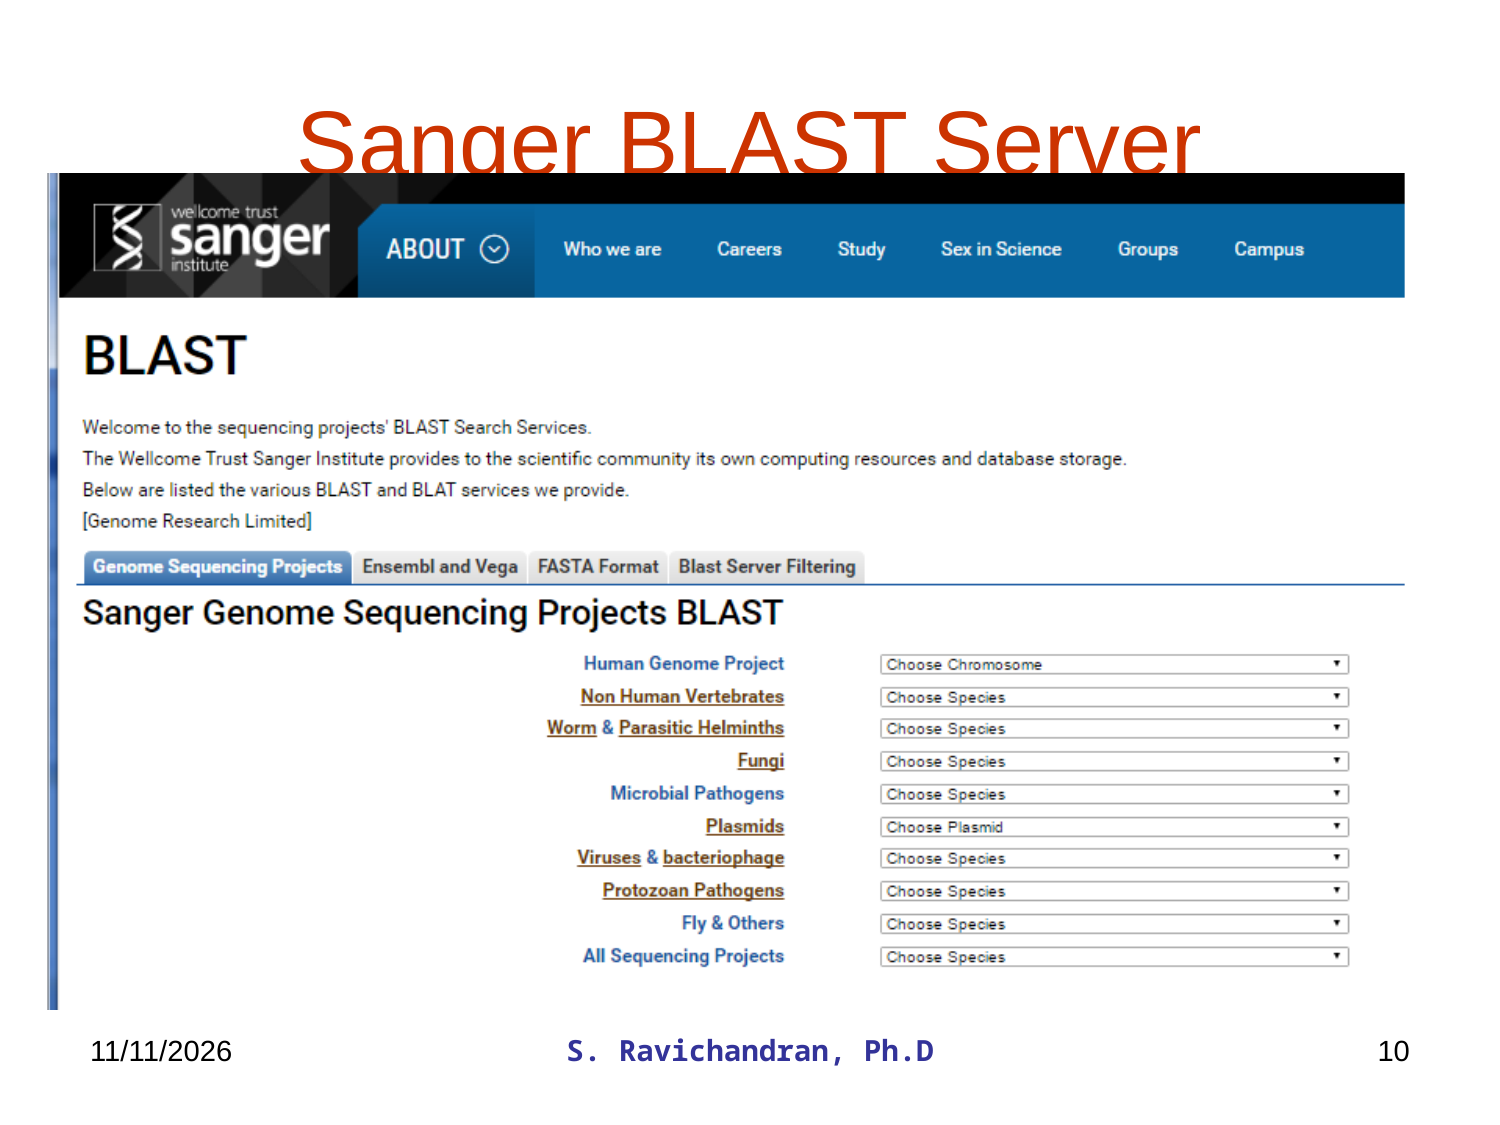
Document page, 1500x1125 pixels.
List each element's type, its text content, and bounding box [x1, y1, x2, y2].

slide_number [74, 1024, 426, 1103]
slide_number 10 [1074, 1024, 1426, 1103]
picture [47, 173, 1405, 1010]
title Sanger BLAST Server [75, 45, 1425, 233]
footer S. Ravichandran, Ph.D [512, 1024, 988, 1103]
